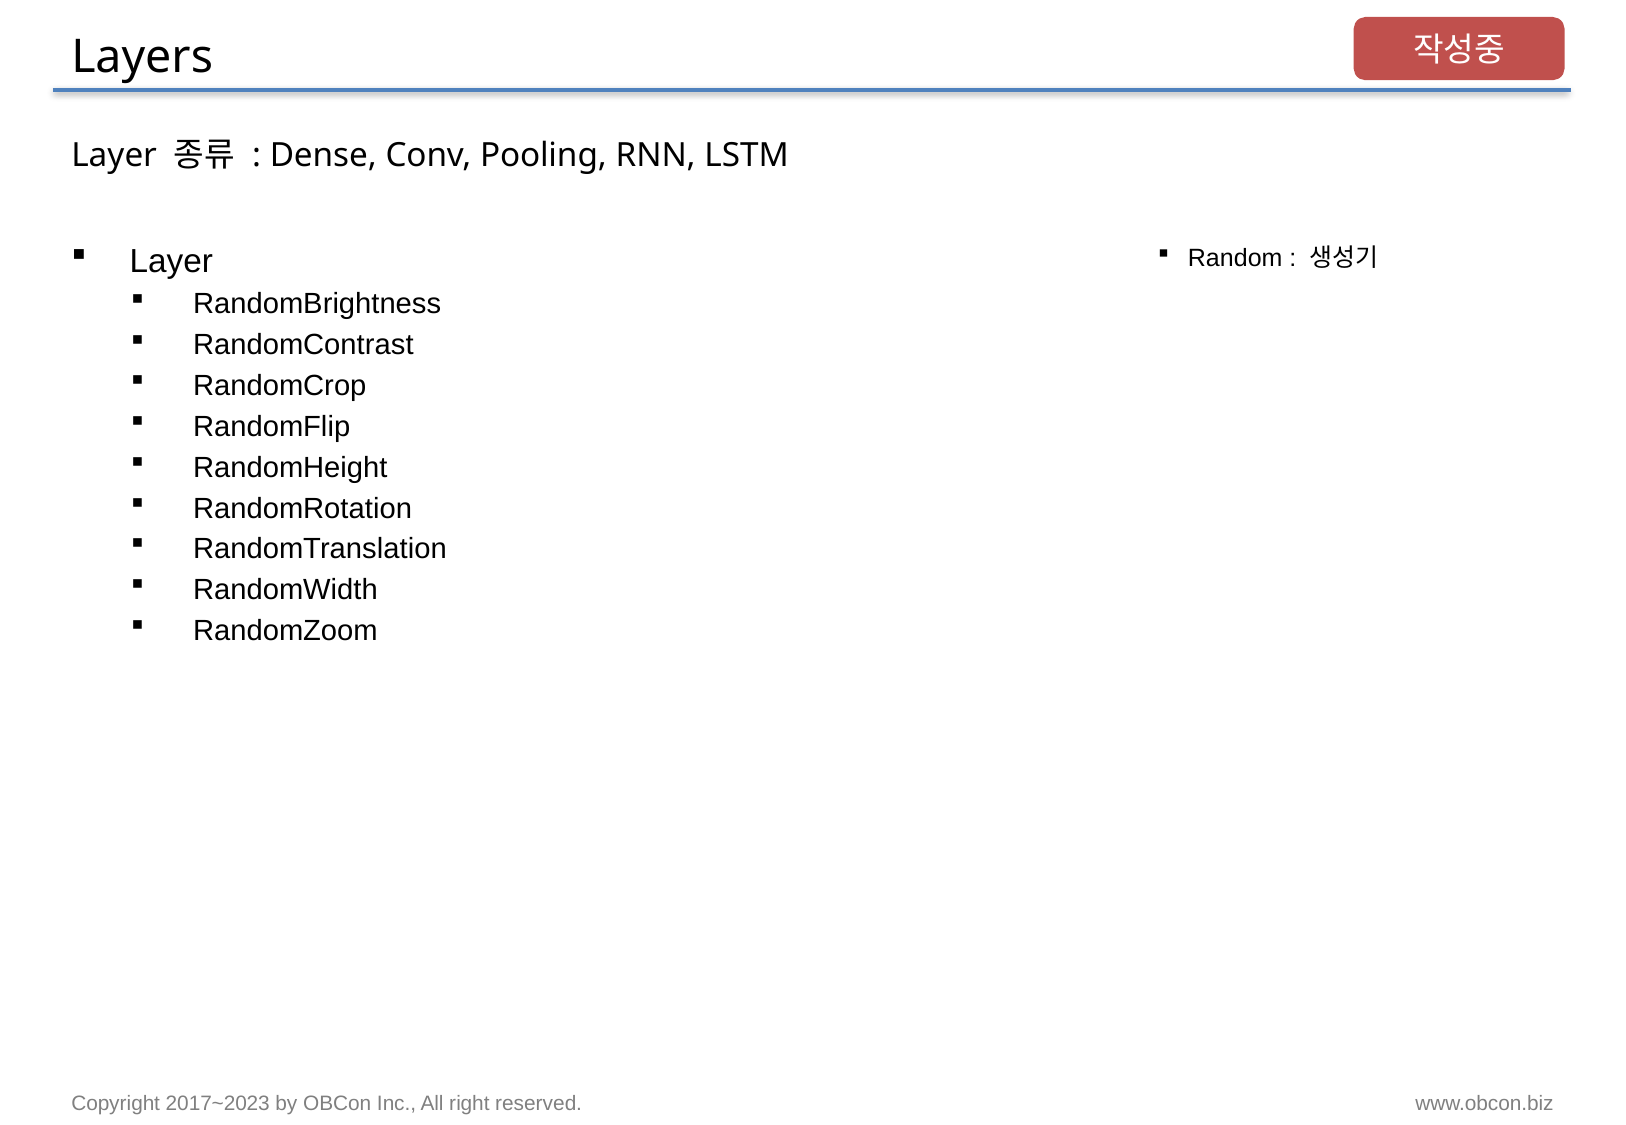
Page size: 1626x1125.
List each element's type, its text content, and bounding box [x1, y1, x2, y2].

text_box Layer RandomBrightness RandomContrast RandomCrop RandomFlip RandomHeight RandomRotation RandomTranslation RandomWidth RandomZoom [56, 231, 1569, 701]
list Layer 종류 : Dense, Conv, Pooling, RNN, LSTM [56, 125, 1569, 181]
text_box Random : 생성기 [1143, 234, 1563, 279]
text_box 작성중 [1353, 16, 1565, 81]
title Layers [56, 19, 1569, 90]
